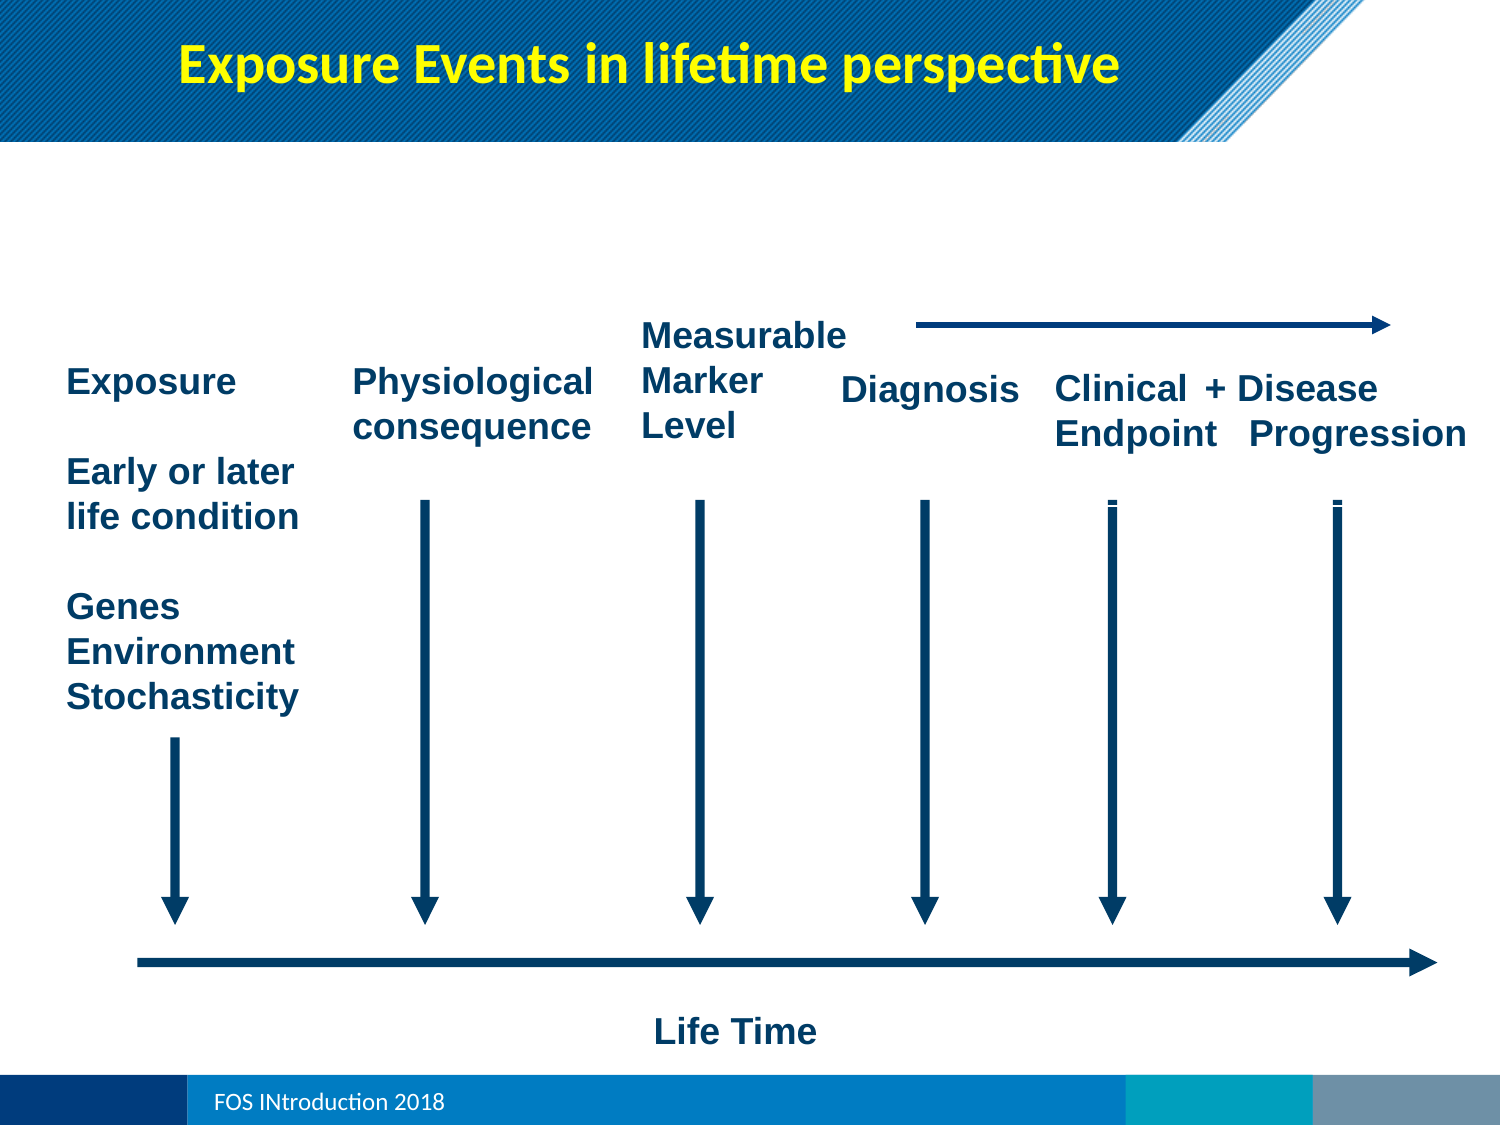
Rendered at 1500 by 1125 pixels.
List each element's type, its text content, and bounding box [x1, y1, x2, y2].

text_box Clinical + Disease Endpoint Progression [1039, 356, 1500, 507]
text_box [137, 956, 1438, 969]
text_box [693, 499, 707, 925]
text_box [1331, 507, 1344, 925]
text_box [1106, 507, 1119, 925]
text_box [918, 499, 932, 925]
text_box [418, 499, 432, 925]
footer FOS INtroduction 2018 [214, 1074, 987, 1125]
text_box Physiological consequence [337, 349, 620, 455]
text_box [168, 737, 182, 925]
text_box Measurable Marker Level [626, 303, 873, 454]
text_box Diagnosis [826, 357, 1036, 462]
text_box Life Time [638, 999, 844, 1060]
text_box Exposure Events in lifetime perspective [0, 18, 1325, 102]
text_box Exposure Early or later life condition Genes Environment Stochasticity [51, 349, 321, 725]
